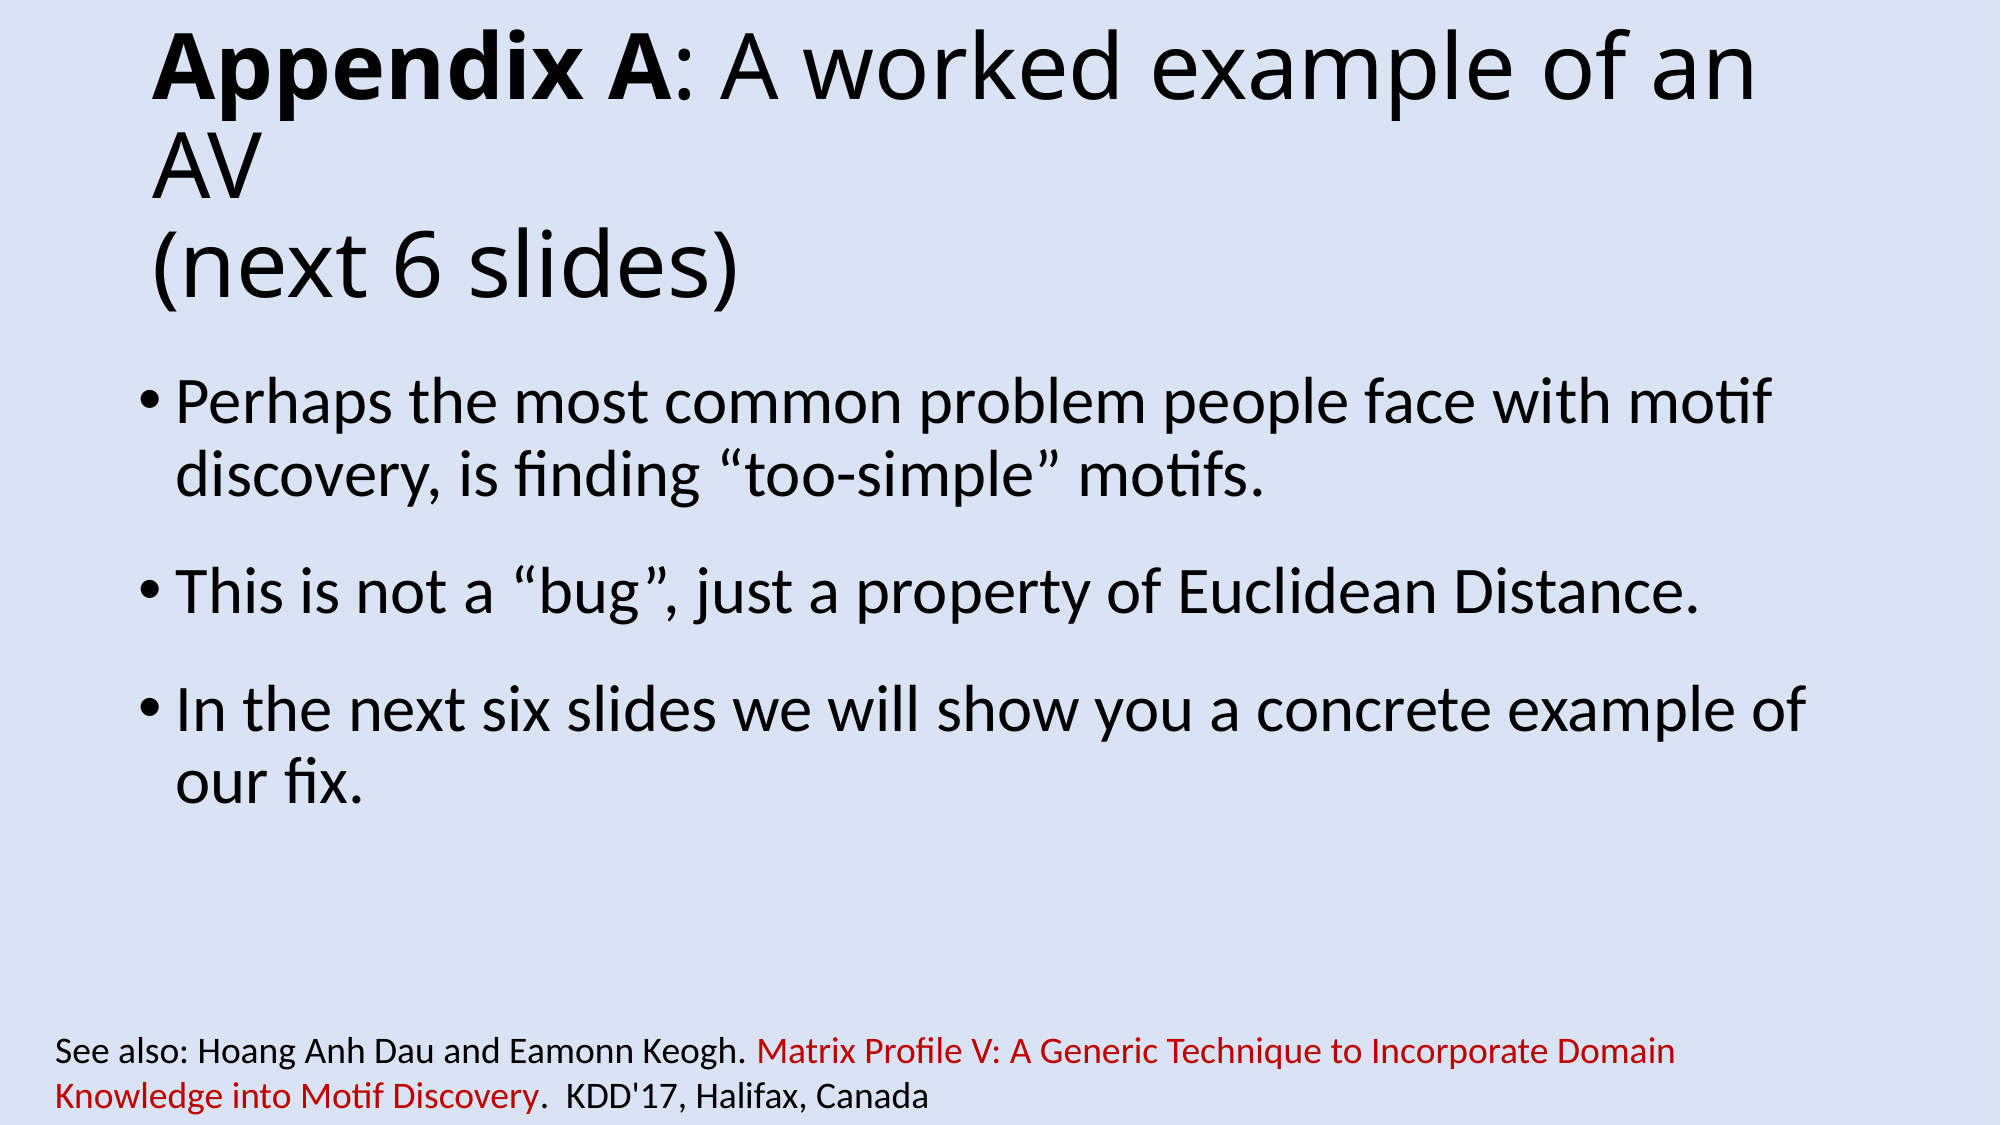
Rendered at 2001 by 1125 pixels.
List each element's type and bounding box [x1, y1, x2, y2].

list [123, 358, 1849, 1073]
title [137, 59, 1863, 278]
text_box [40, 1018, 1741, 1124]
